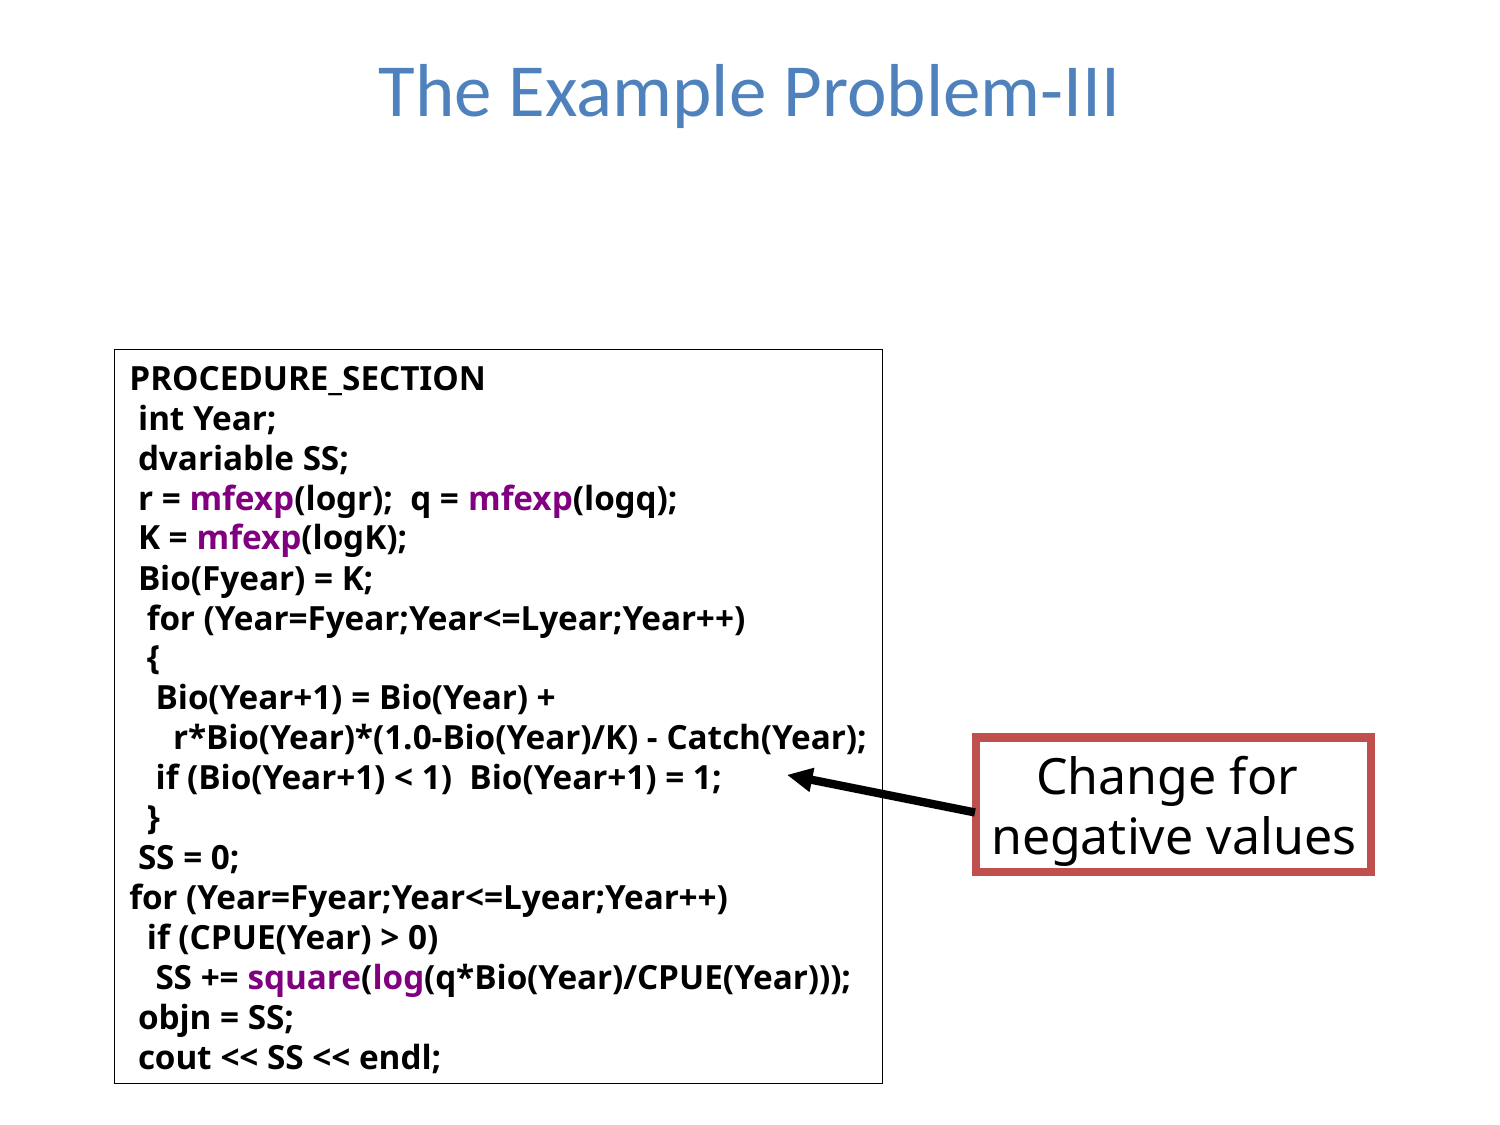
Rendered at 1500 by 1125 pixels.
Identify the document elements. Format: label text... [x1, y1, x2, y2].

title The Example Problem-III [75, 30, 1425, 144]
text_box [787, 771, 976, 813]
text_box PROCEDURE_SECTION int Year; dvariable SS; r = mfexp(logr); q = mfexp(logq); K = mfexp(logK); Bio(Fyear) = K; for (Year=Fyear;Year<=Lyear;Year++) { Bio(Year+1) = Bio(Year) + r*Bio(Year)*(1.0-Bio(Year)/K) - Catch(Year); if (Bio(Year+1) < 1) Bio(Year+1) = 1; } SS = 0; for (Year=Fyear;Year<=Lyear;Year++) if (CPUE(Year) > 0) SS += square(log(q*Bio(Year)/CPUE(Year))); objn = SS; cout << SS << endl; [114, 349, 883, 1083]
text_box Change for negative values [976, 737, 1372, 873]
